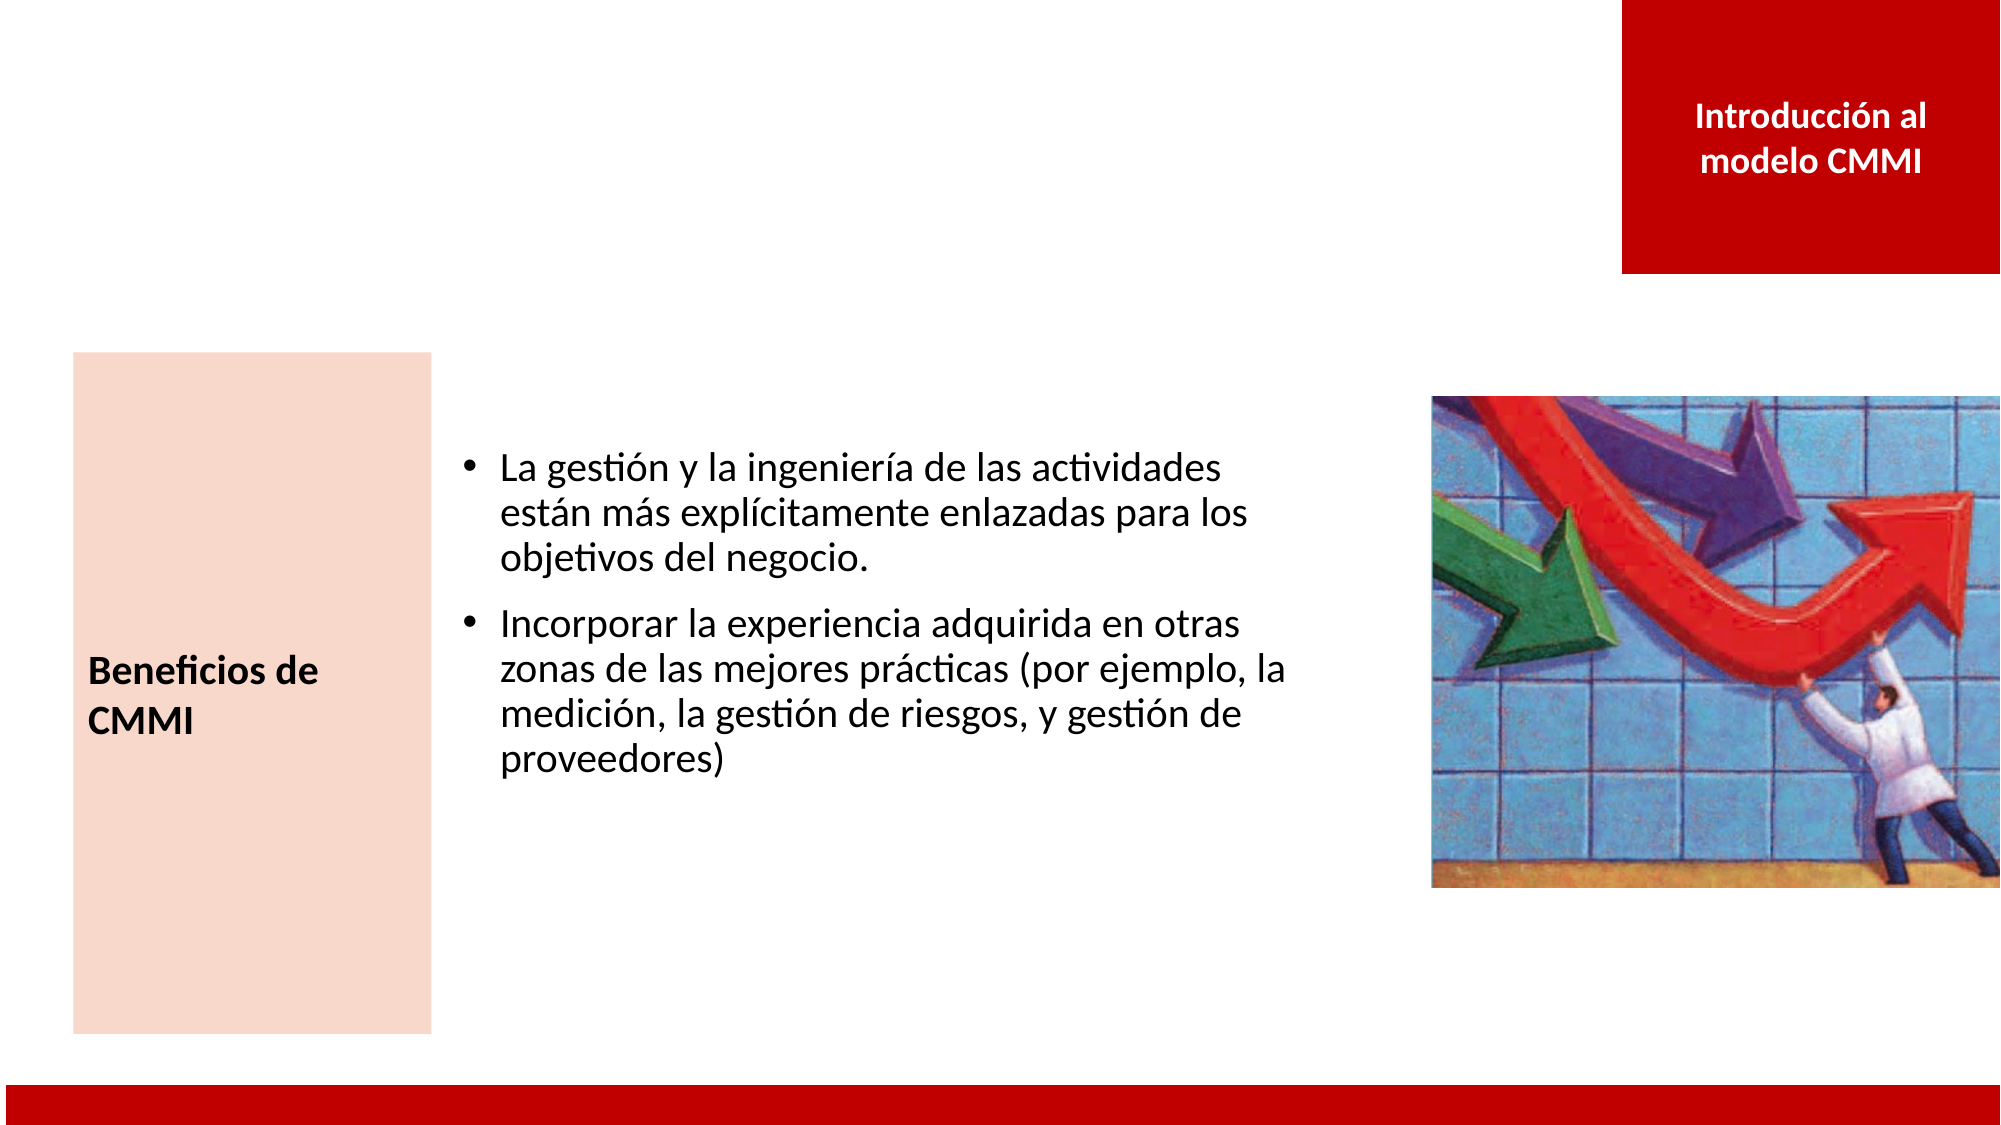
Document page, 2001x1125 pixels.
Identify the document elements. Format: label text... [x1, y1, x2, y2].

list La gestión y la ingeniería de las actividades están más explícitamente enlazadas para los objetivos del negocio. Incorporar la experiencia adquirida en otras zonas de las mejores prácticas (por ejemplo, la medición, la gestión de riesgos, y gestión de proveedores) [447, 437, 1305, 1061]
text_box [6, 1085, 2000, 1125]
text_box Beneficios de CMMI [73, 352, 432, 1034]
text_box Introducción al modelo CMMI [1622, 0, 2000, 274]
picture [1431, 396, 2000, 888]
